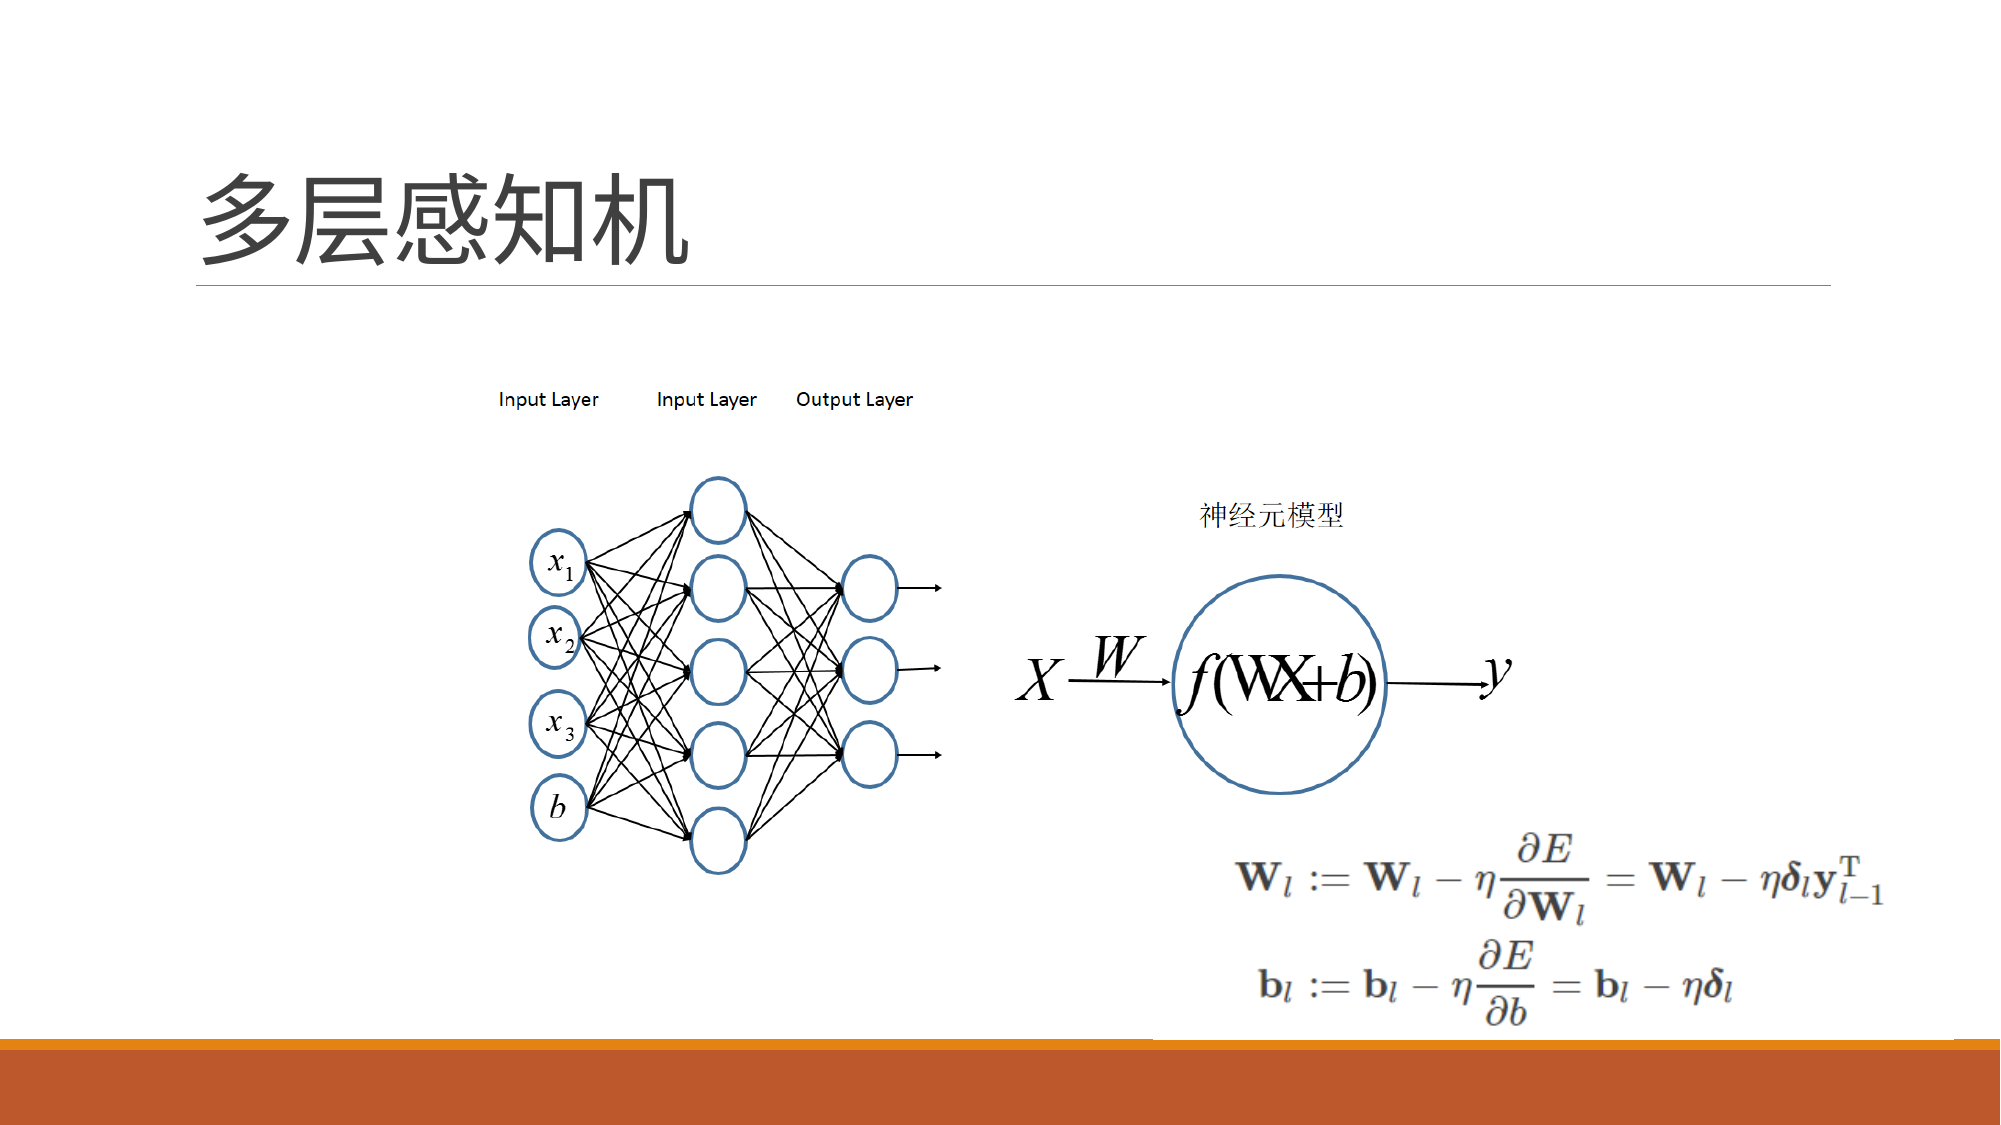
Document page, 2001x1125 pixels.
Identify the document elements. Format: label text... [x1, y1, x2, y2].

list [417, 302, 1592, 964]
title 多层感知机 [180, 47, 1830, 285]
picture [1152, 795, 1954, 1041]
